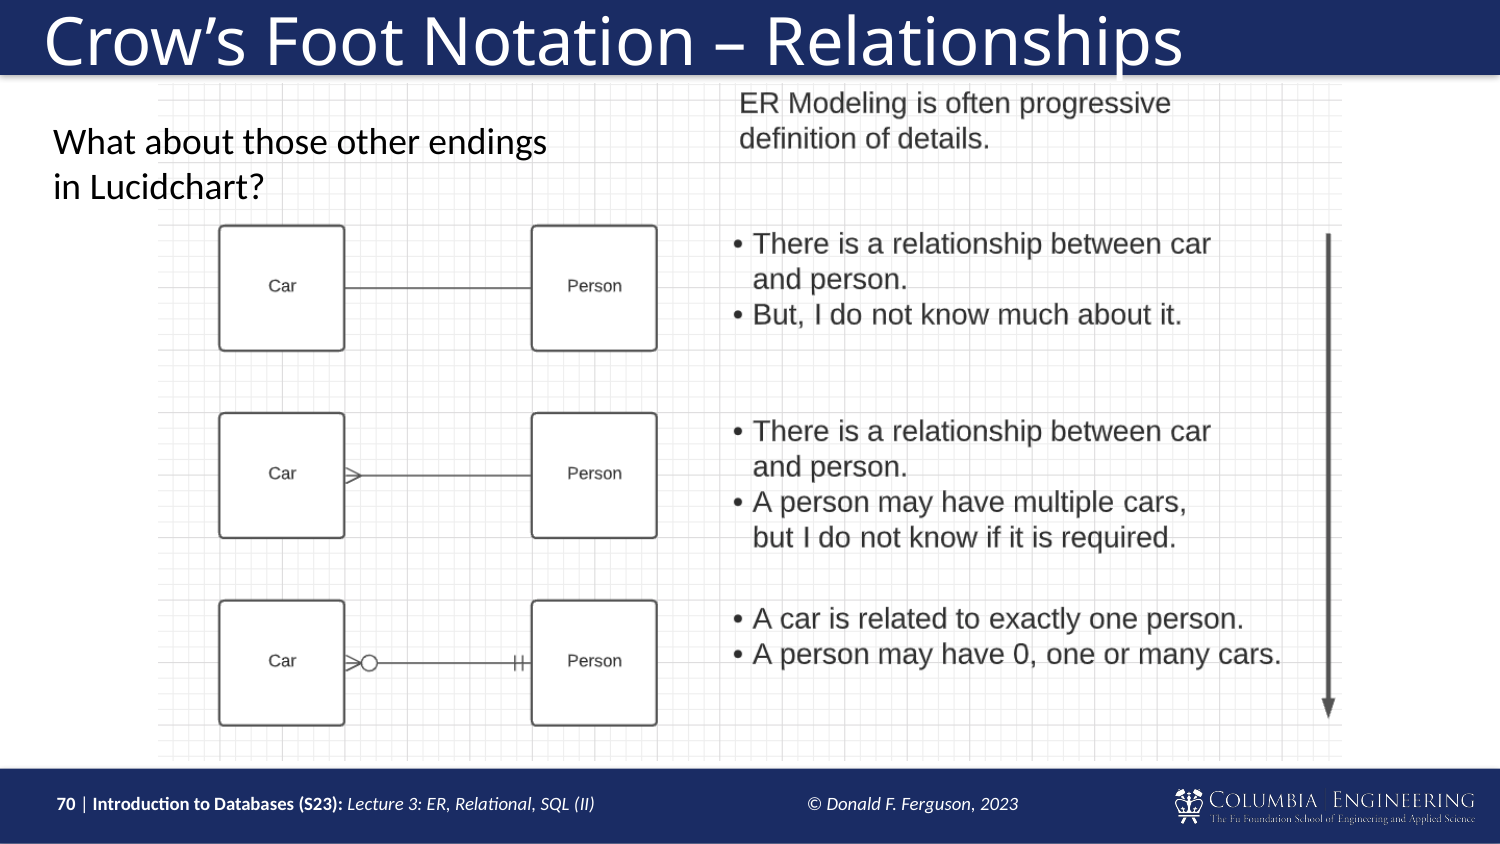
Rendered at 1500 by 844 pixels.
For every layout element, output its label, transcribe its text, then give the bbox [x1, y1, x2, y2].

picture [158, 83, 1342, 761]
text_box What about those other endings in Lucidchart? [38, 109, 152, 215]
title Crow’s Foot Notation – Relationships [28, 0, 1450, 73]
